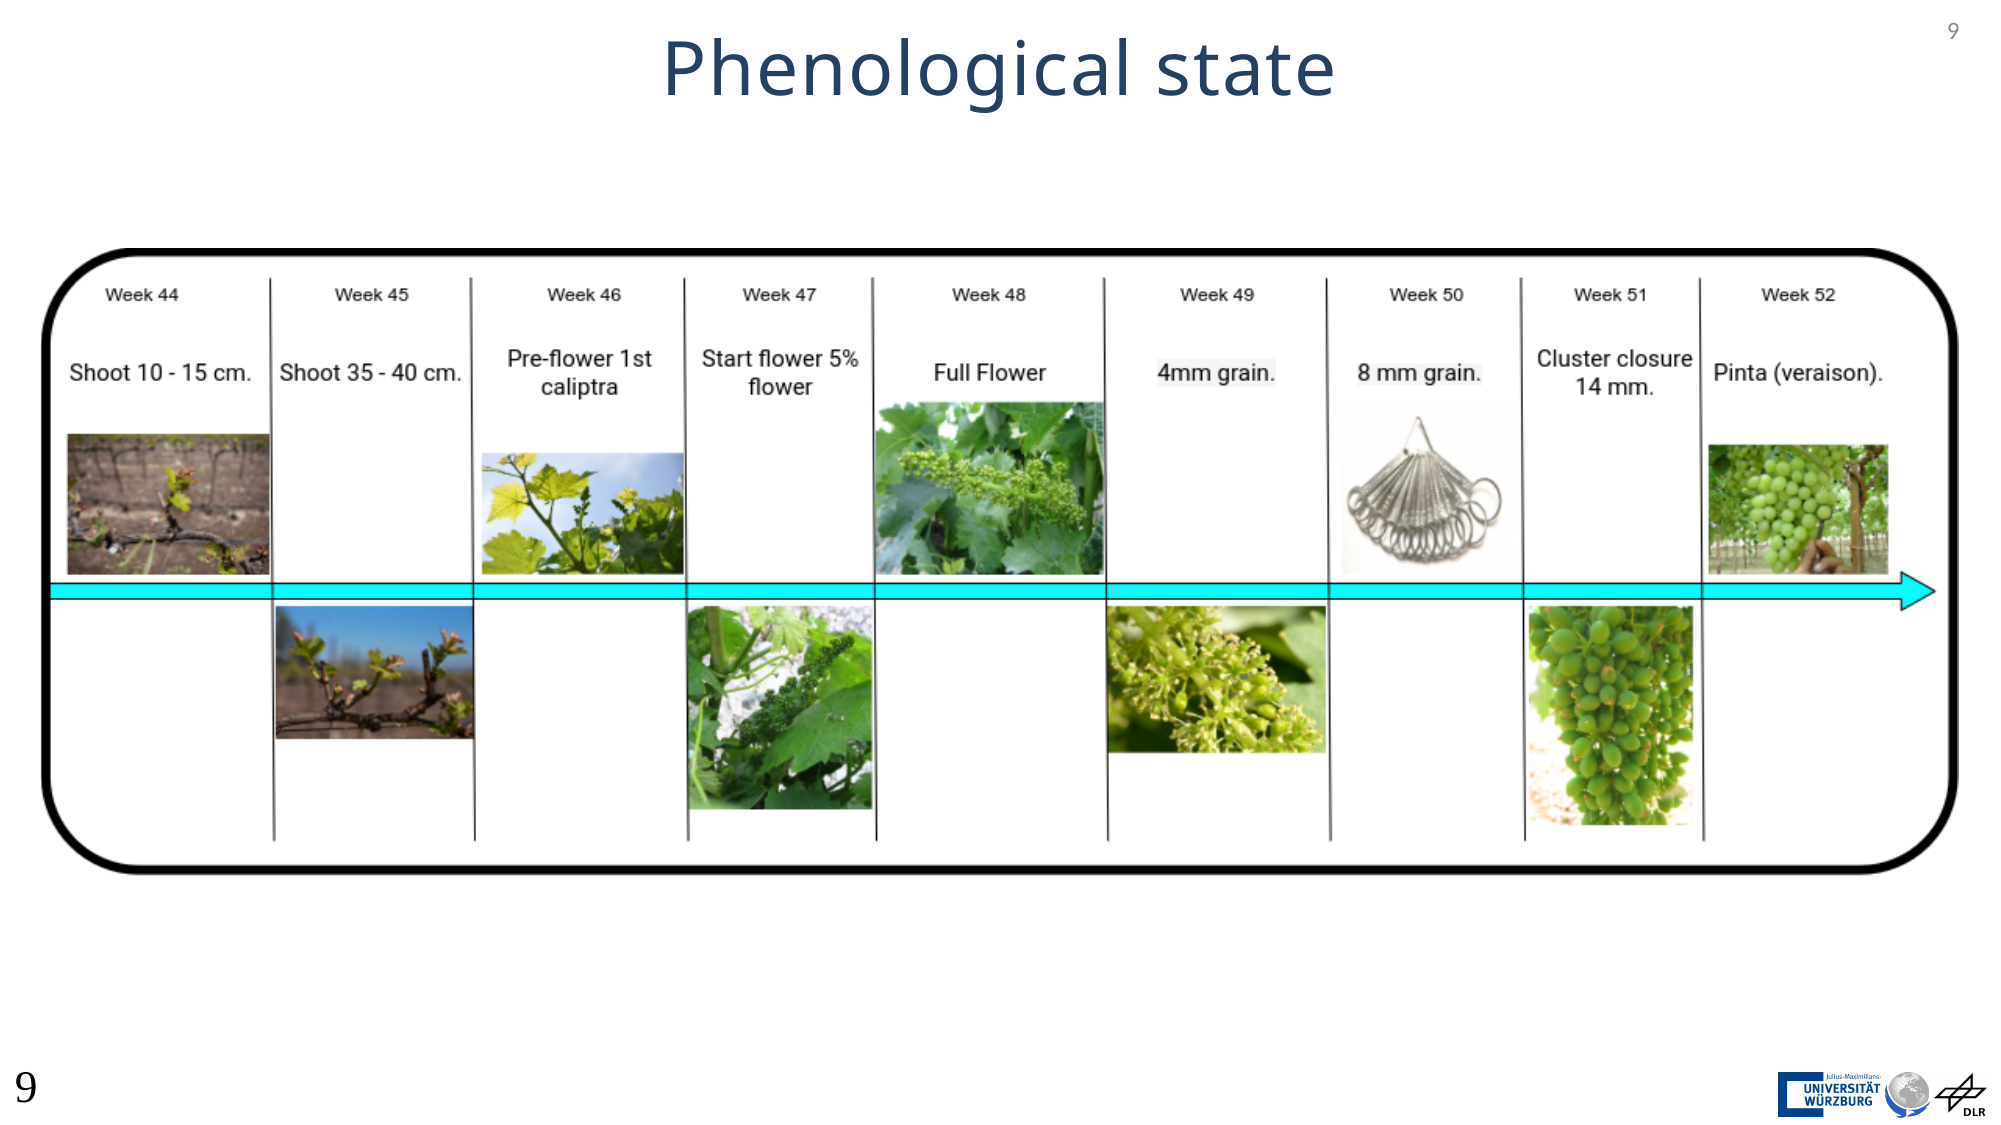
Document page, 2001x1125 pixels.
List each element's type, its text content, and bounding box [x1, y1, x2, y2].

text_box Phenological state [155, 0, 1844, 111]
picture [1778, 1072, 1881, 1117]
picture [1885, 1072, 1930, 1118]
picture [40, 248, 1960, 877]
text_box <number> [1844, 10, 1975, 50]
picture [1933, 1072, 1988, 1117]
